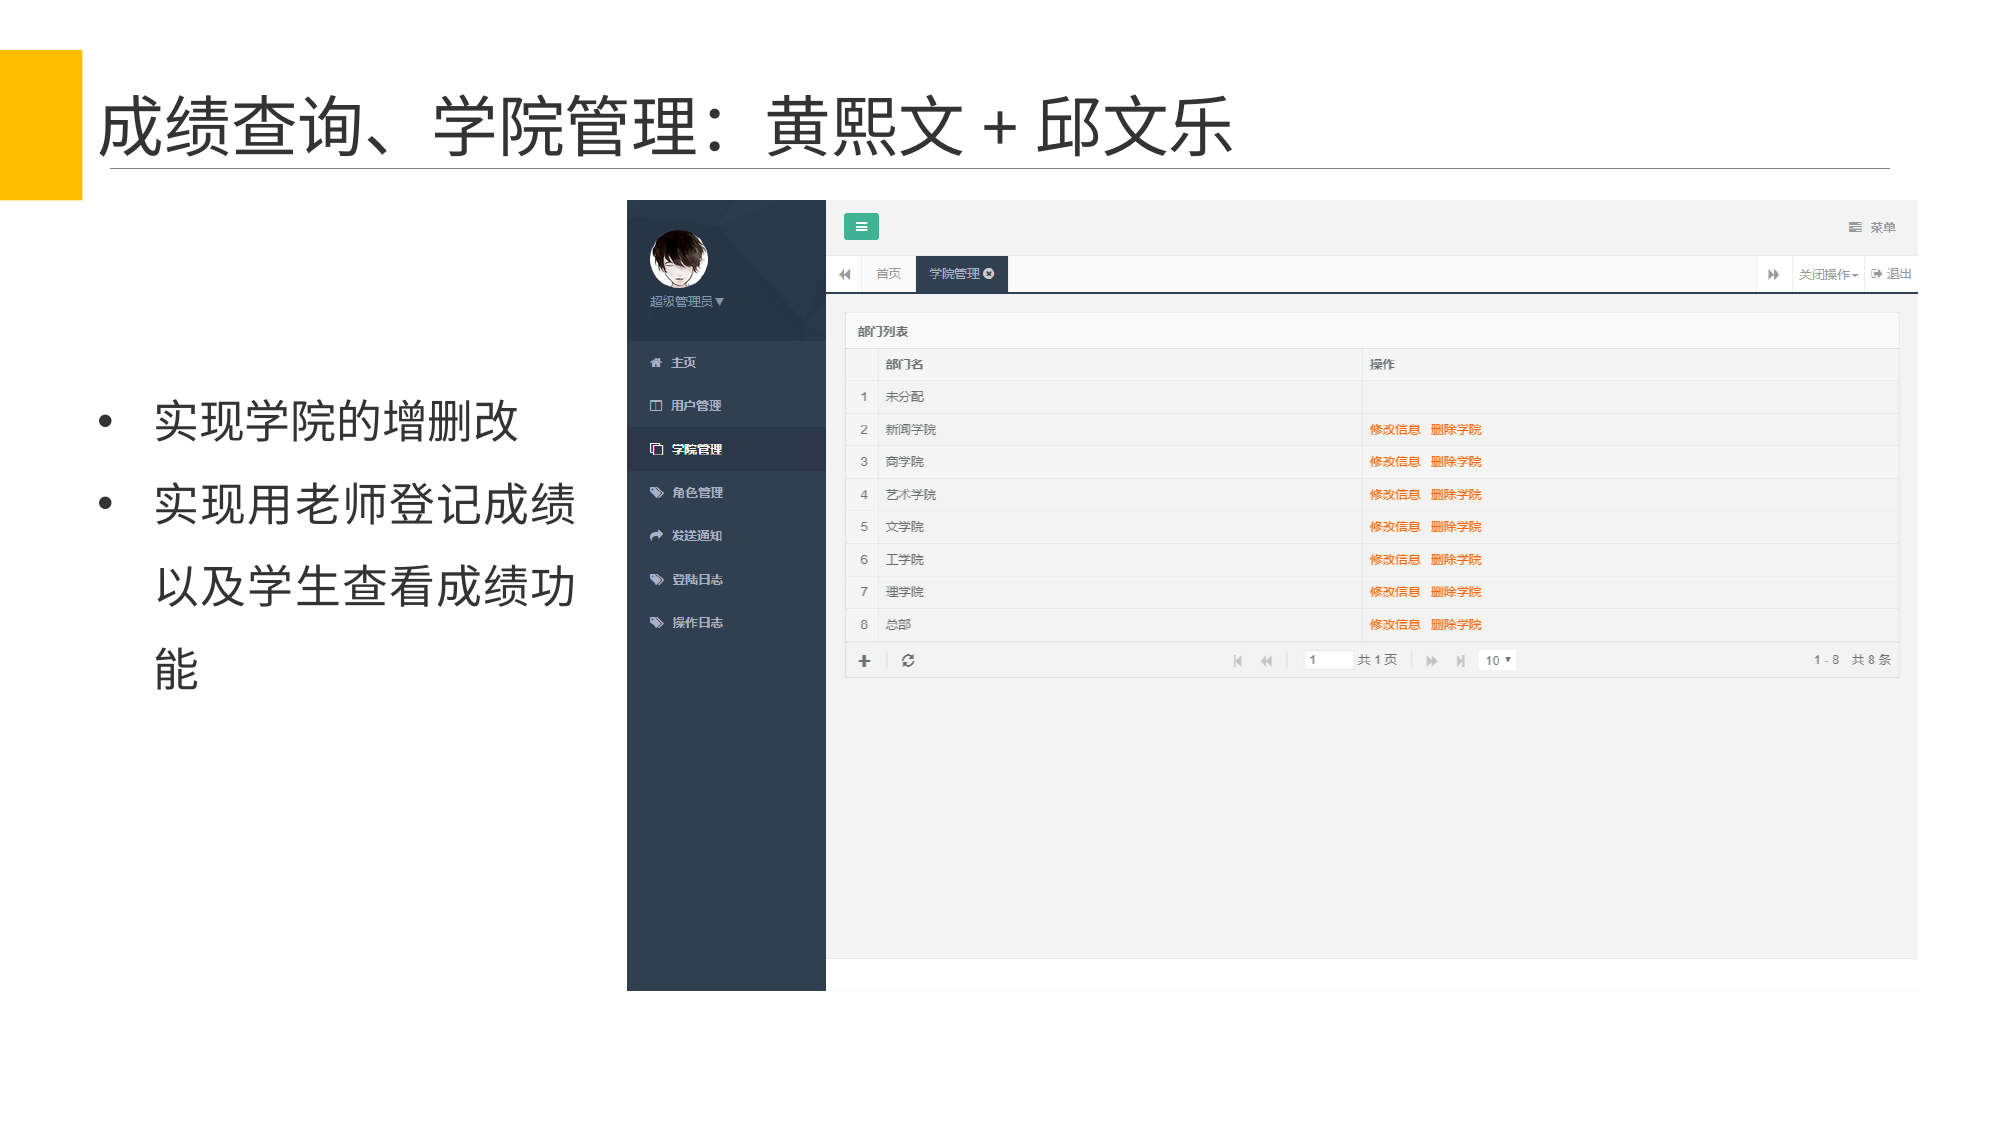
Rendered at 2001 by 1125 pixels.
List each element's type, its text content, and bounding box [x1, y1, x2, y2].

text_box 成绩查询、学院管理：黄熙文+邱文乐 [83, 77, 1305, 172]
text_box [0, 49, 83, 201]
picture [627, 200, 1918, 991]
text_box 实现学院的增删改 实现用老师登记成绩以及学生查看成绩功能 [82, 358, 592, 703]
